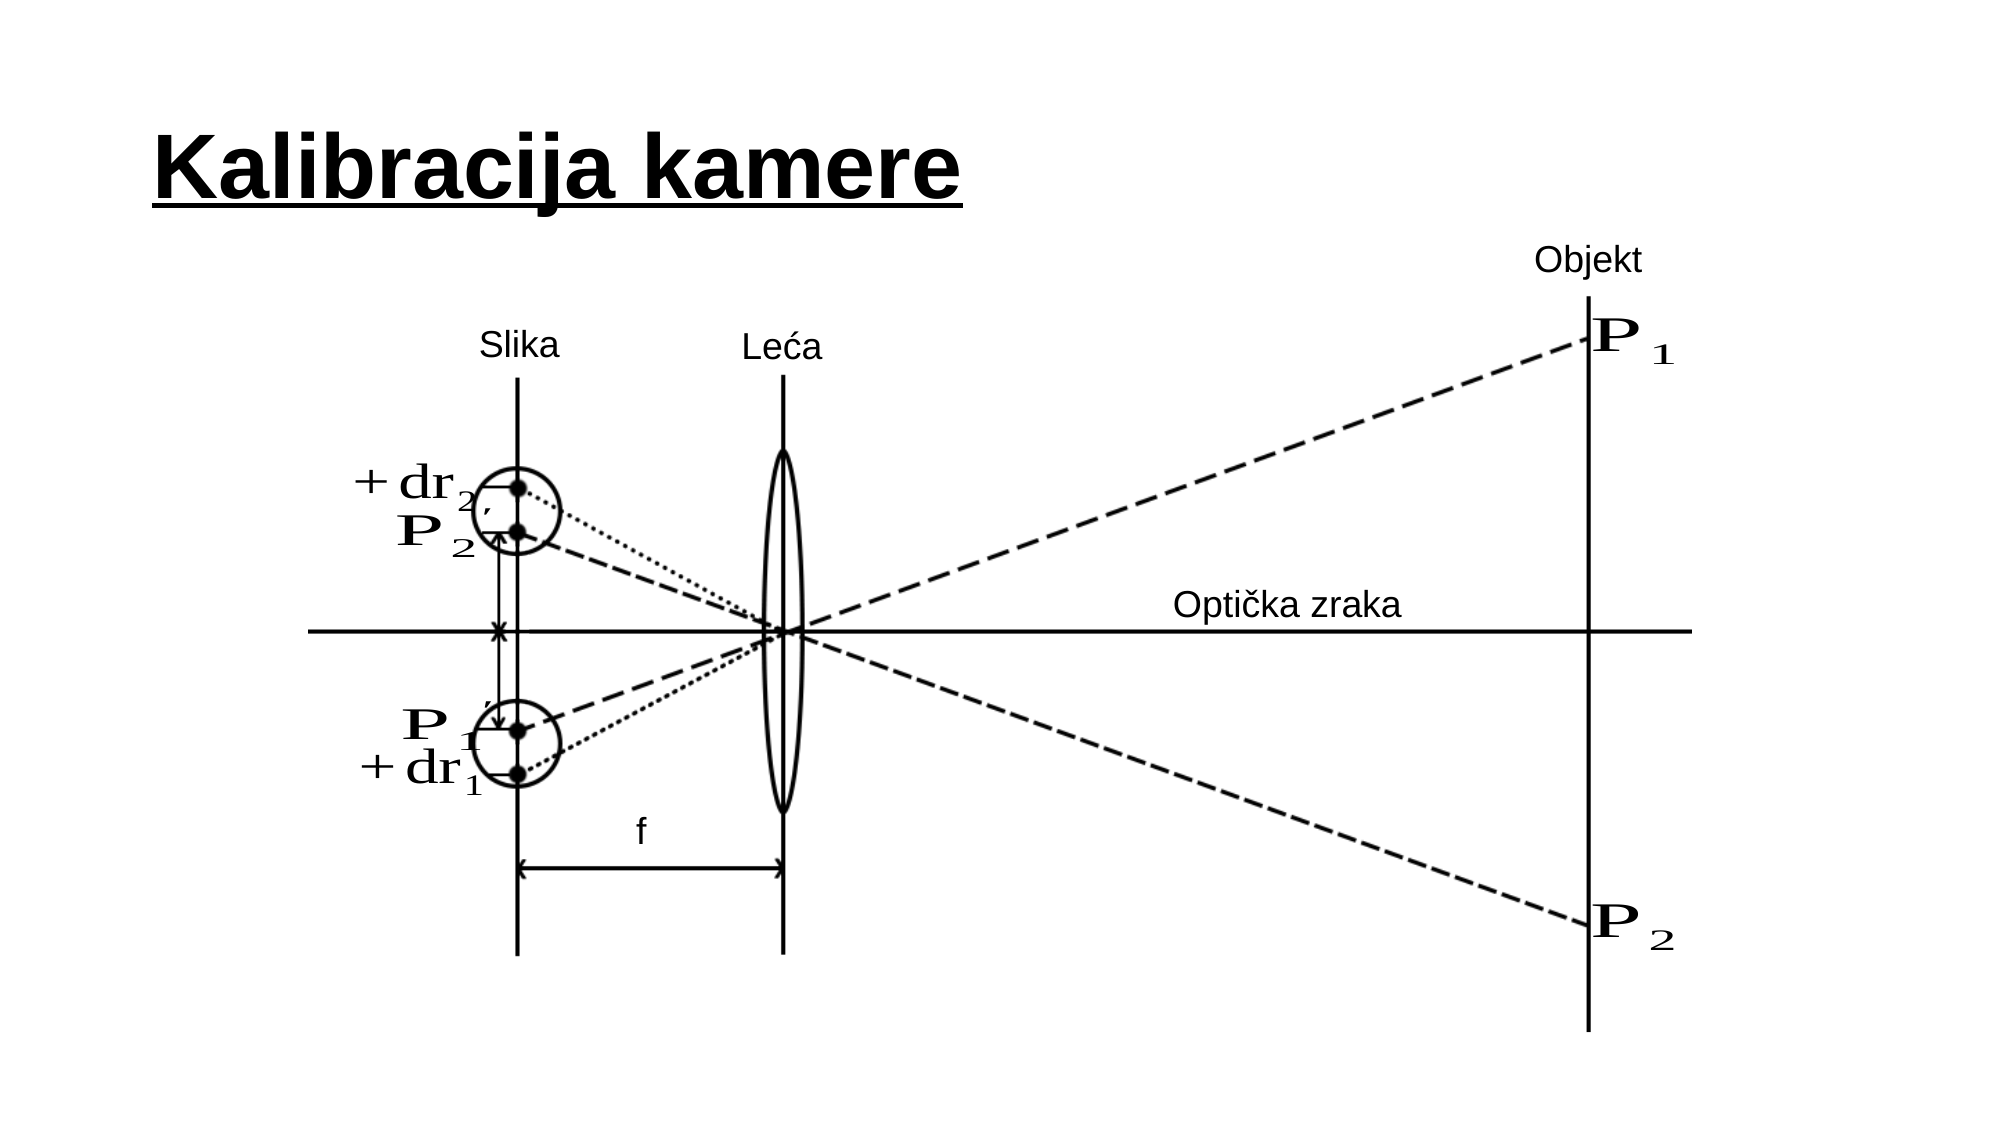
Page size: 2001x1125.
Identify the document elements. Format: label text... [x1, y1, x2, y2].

picture [308, 227, 1692, 1049]
title Kalibracija kamere [137, 59, 1863, 278]
